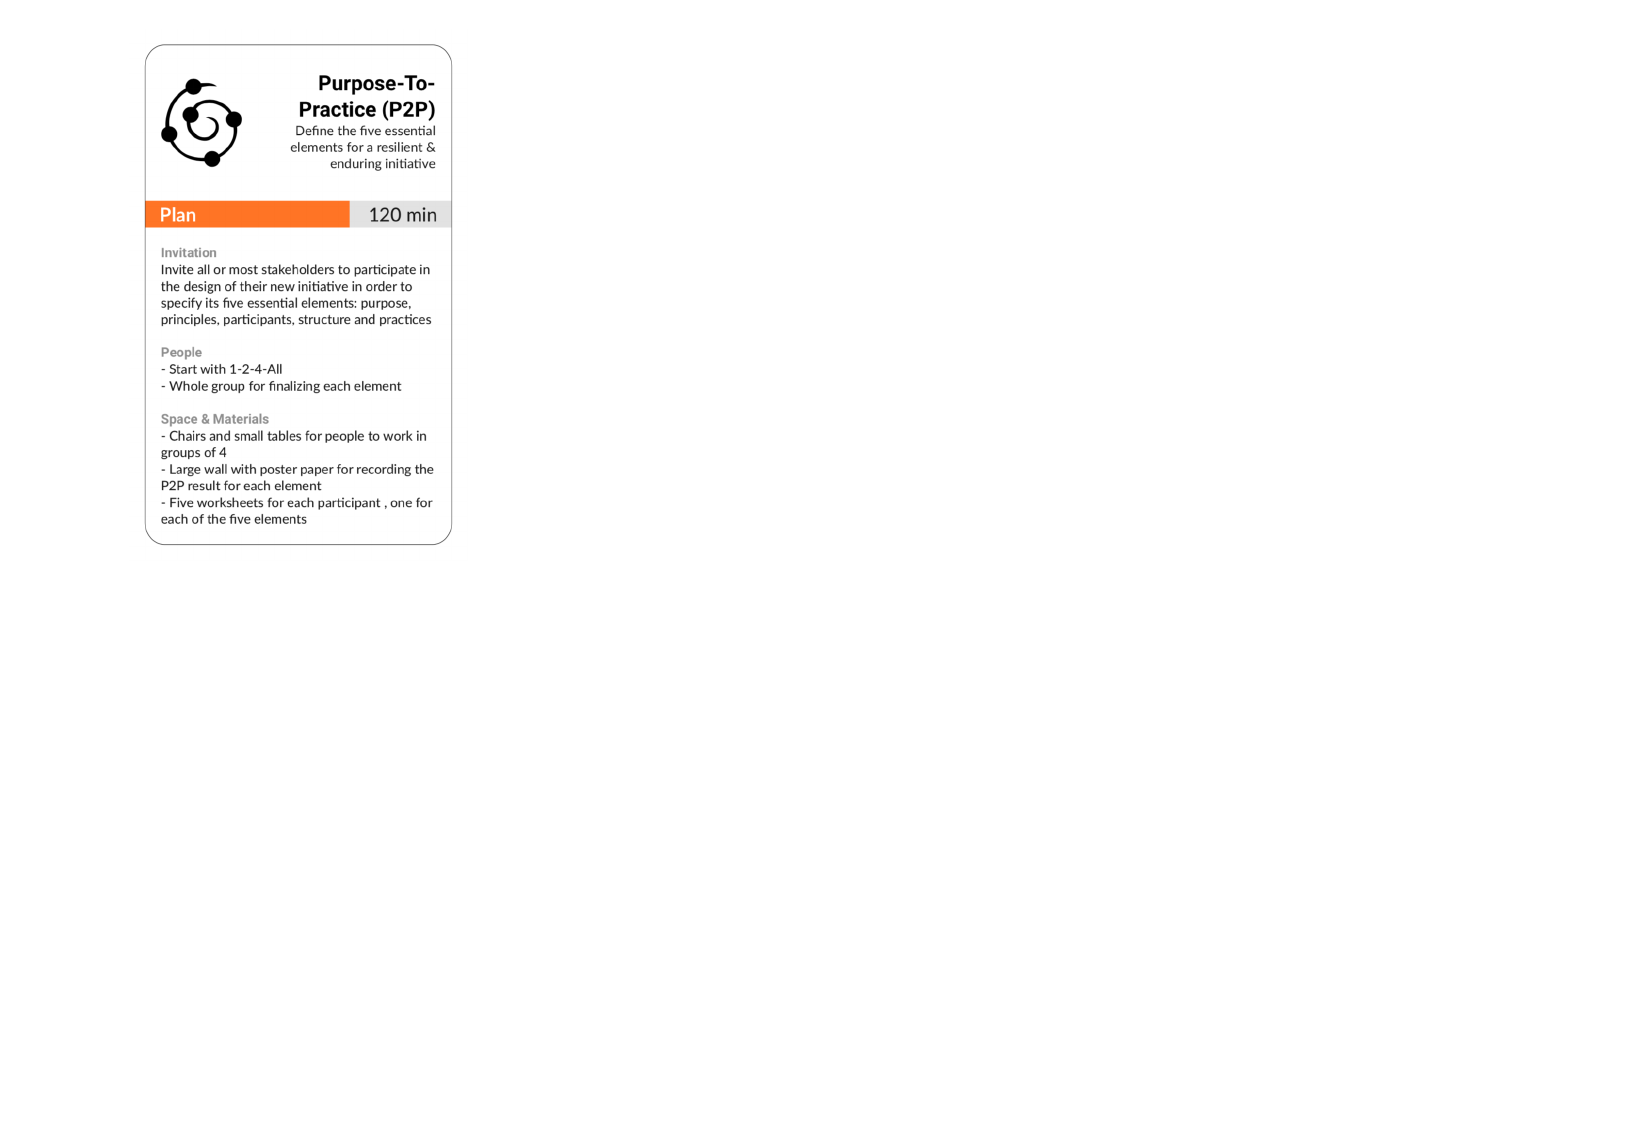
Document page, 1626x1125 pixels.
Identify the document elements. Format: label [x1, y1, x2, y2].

picture [129, 29, 468, 561]
